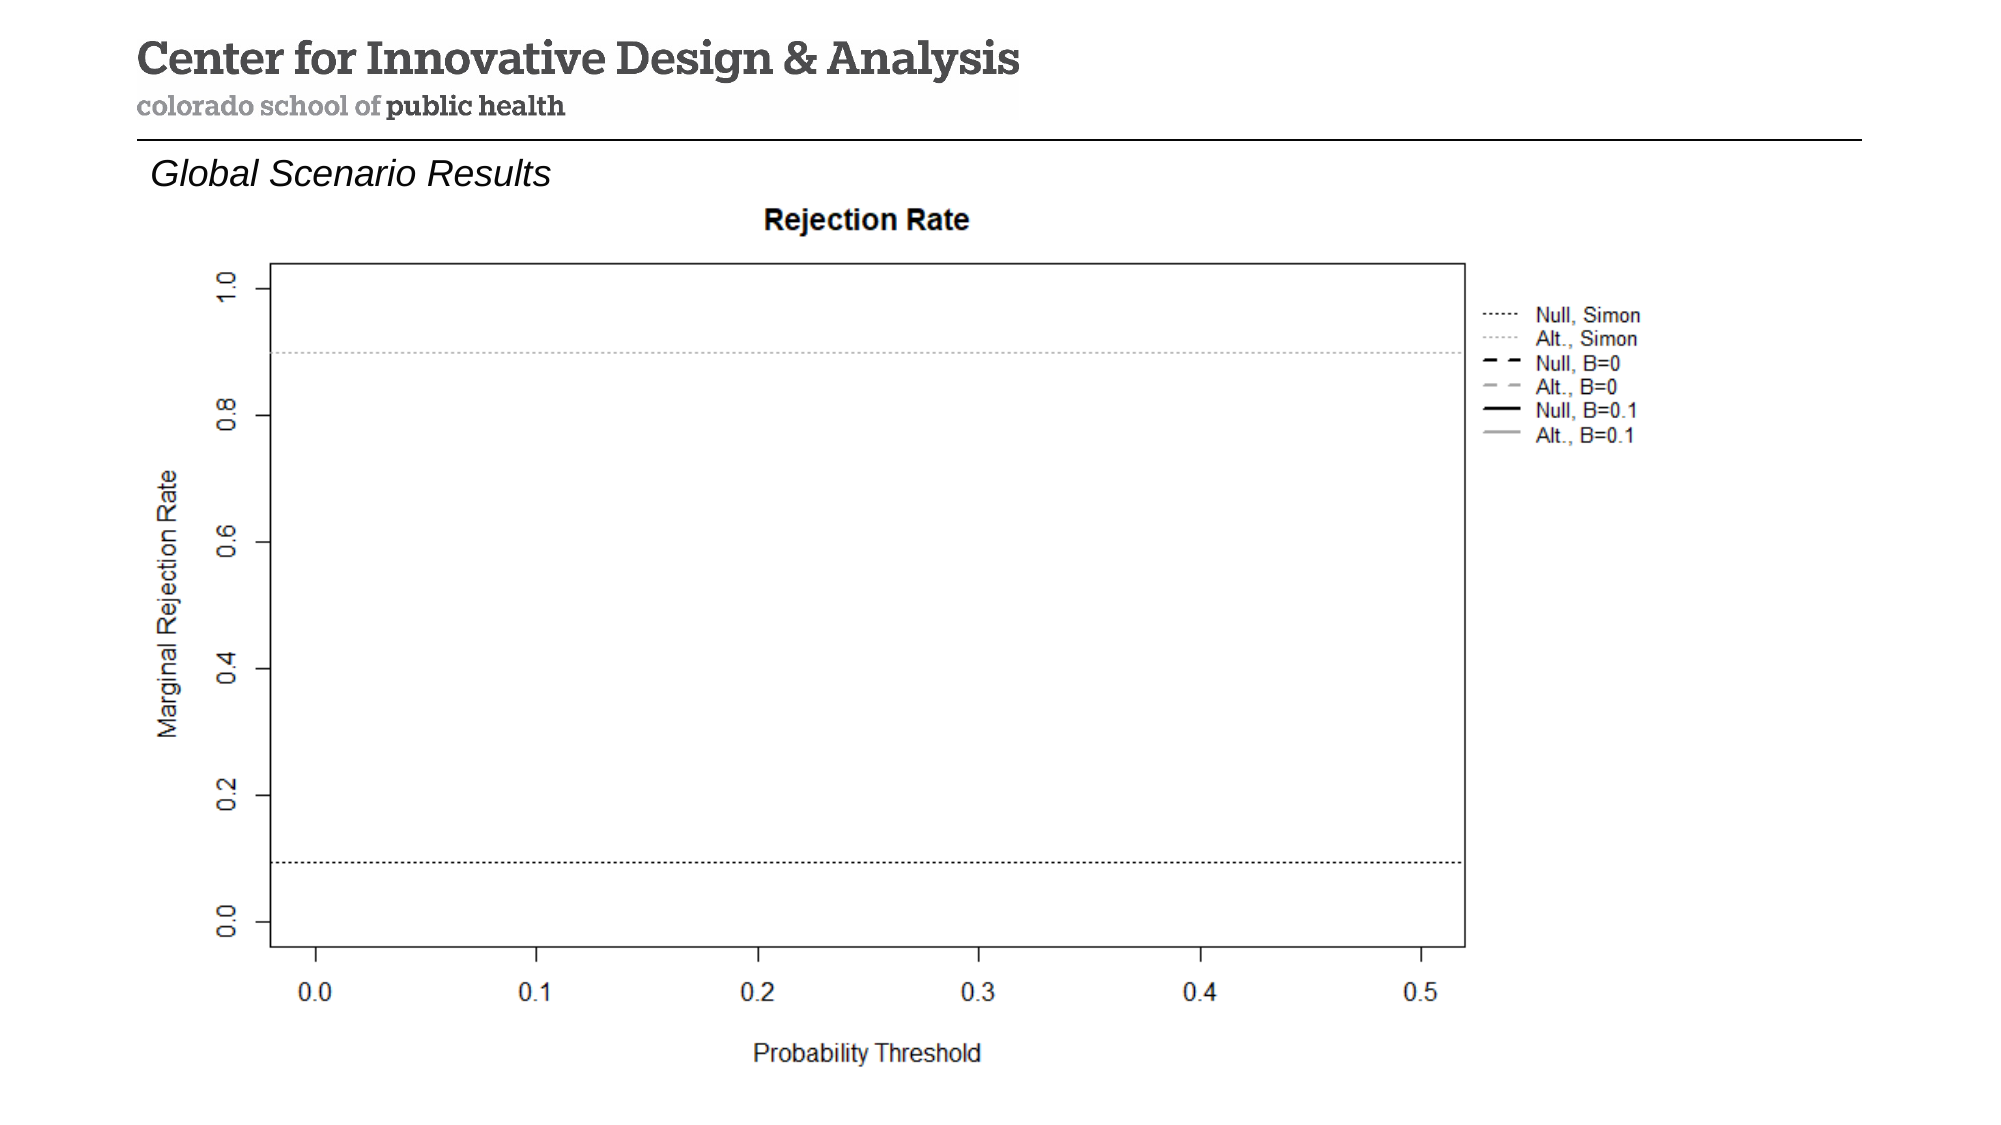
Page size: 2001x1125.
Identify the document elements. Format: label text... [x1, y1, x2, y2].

picture [148, 170, 1650, 1071]
text_box Global Scenario Results [135, 141, 644, 201]
picture [137, 39, 1019, 120]
